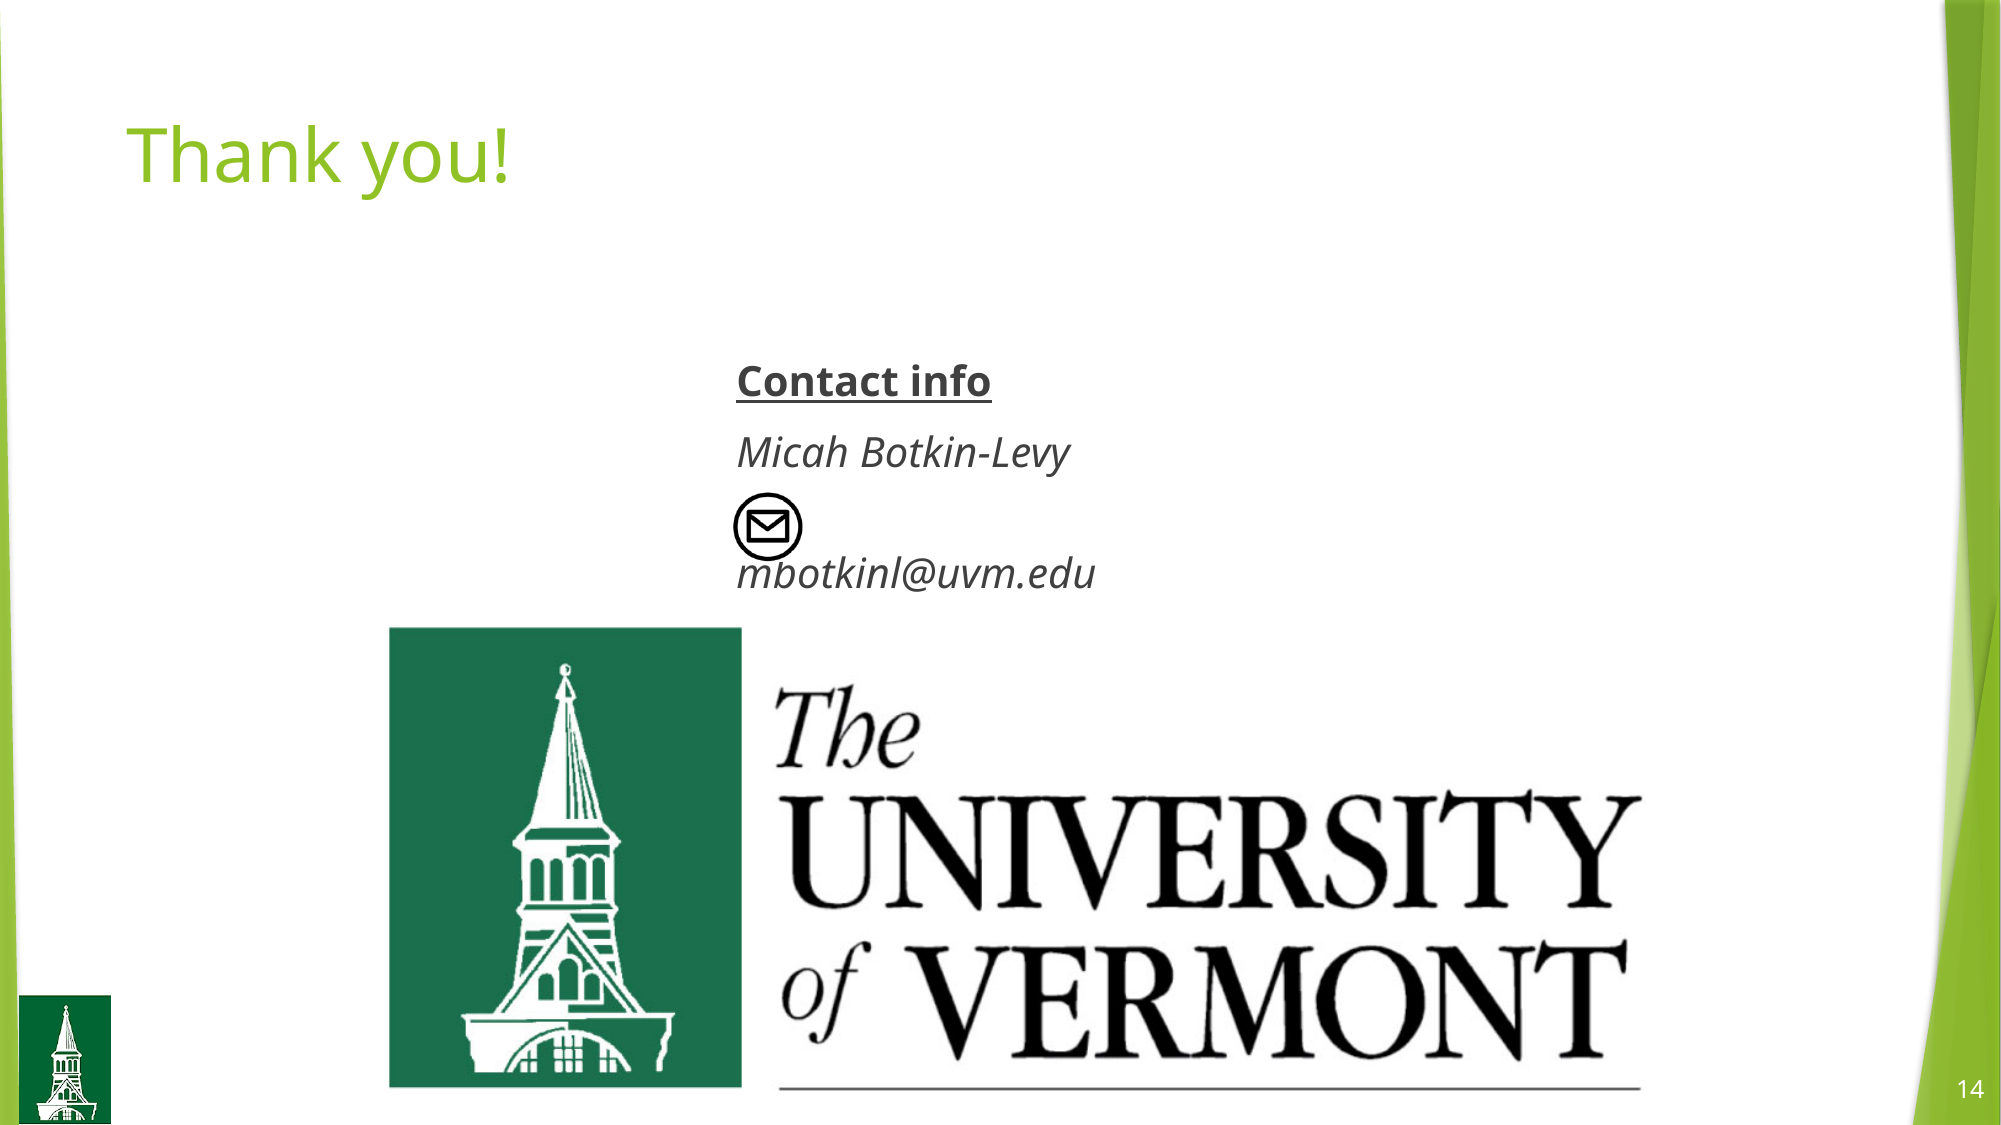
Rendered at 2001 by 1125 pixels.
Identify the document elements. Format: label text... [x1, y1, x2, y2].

picture [386, 625, 1646, 1091]
title Thank you! [111, 99, 1922, 317]
slide_number 13 [1887, 1060, 2000, 1121]
picture [731, 490, 804, 563]
picture [19, 995, 111, 1125]
list Contact info Micah Botkin-Levy mbotkinl@uvm.edu [702, 276, 1268, 624]
